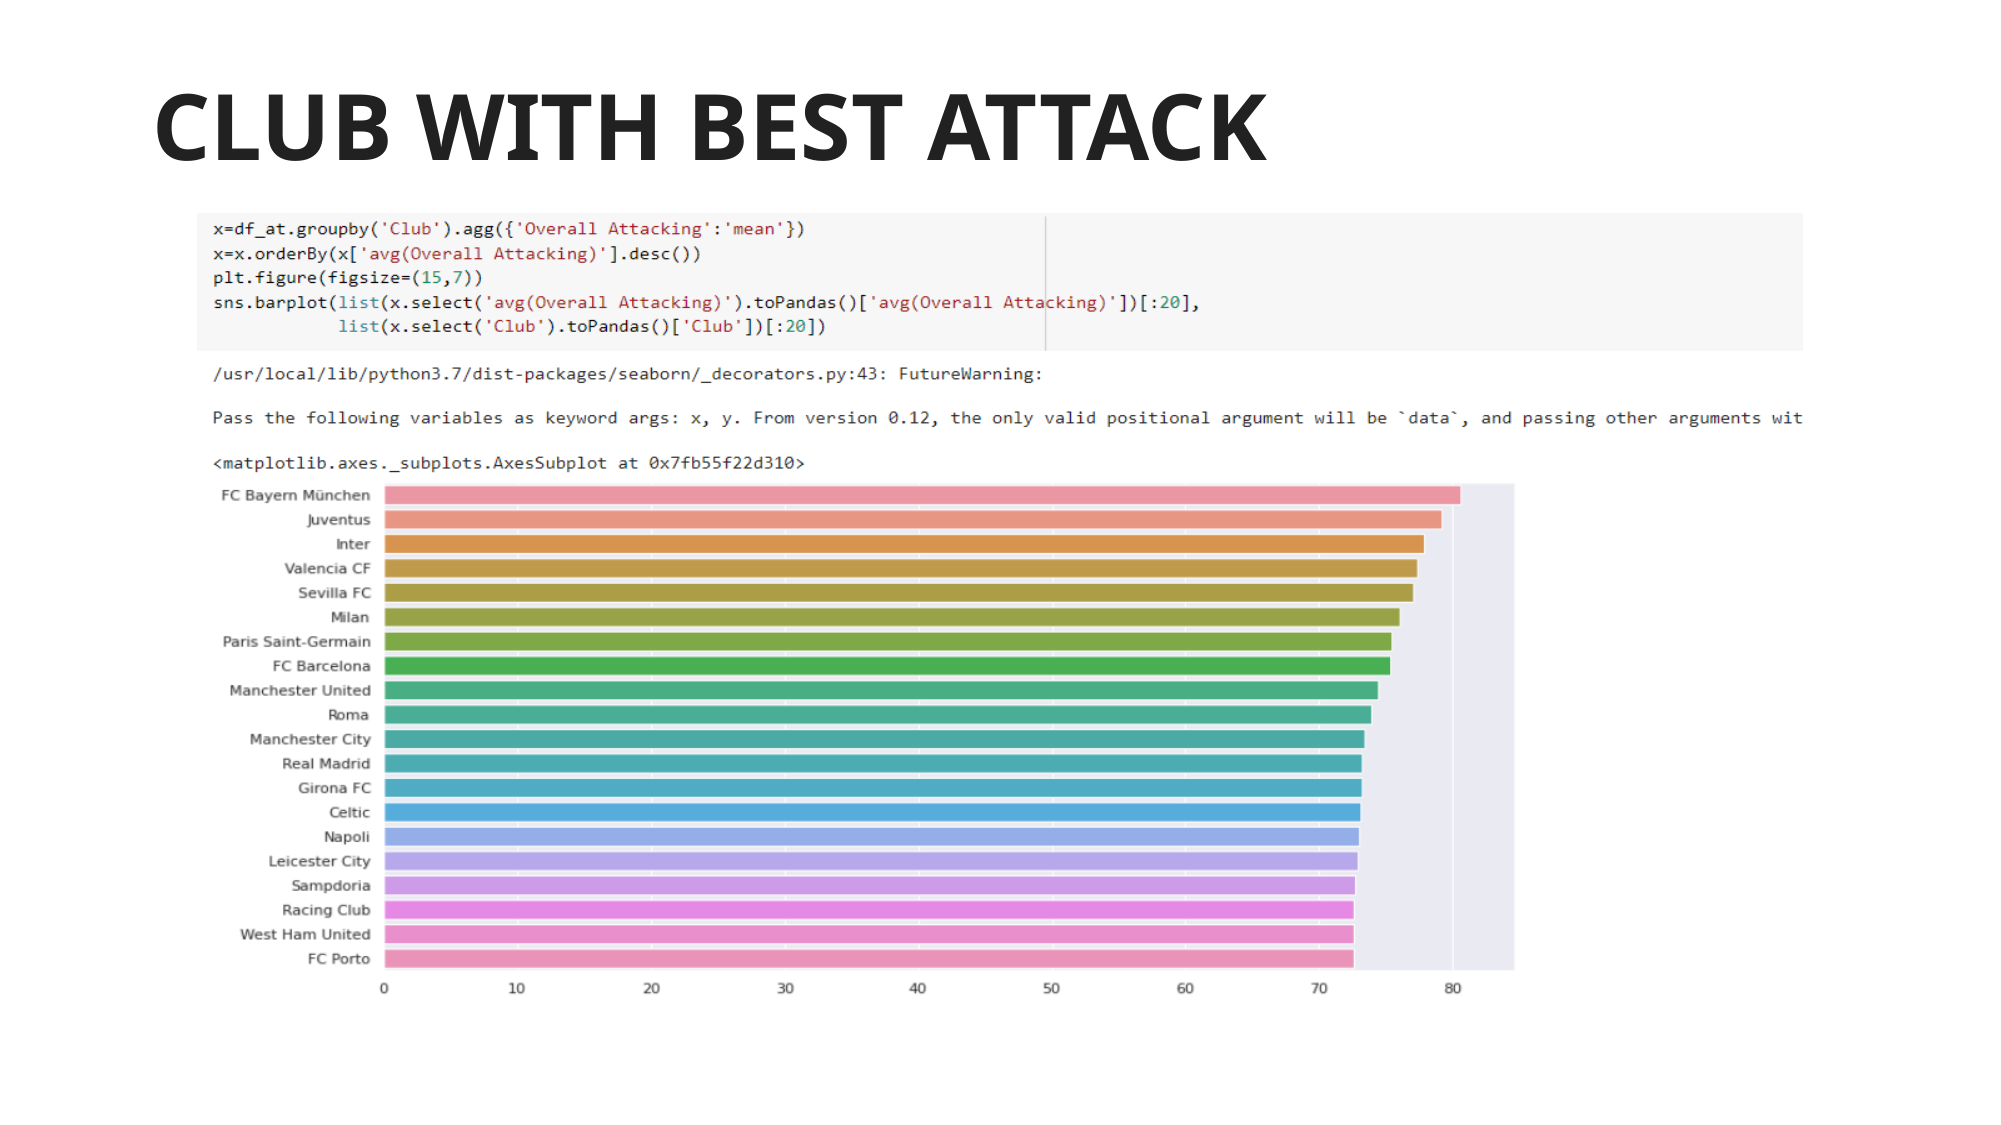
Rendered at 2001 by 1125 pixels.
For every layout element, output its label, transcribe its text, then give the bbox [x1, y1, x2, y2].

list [197, 213, 1803, 1005]
title CLUB WITH BEST ATTACK [137, 59, 1863, 313]
